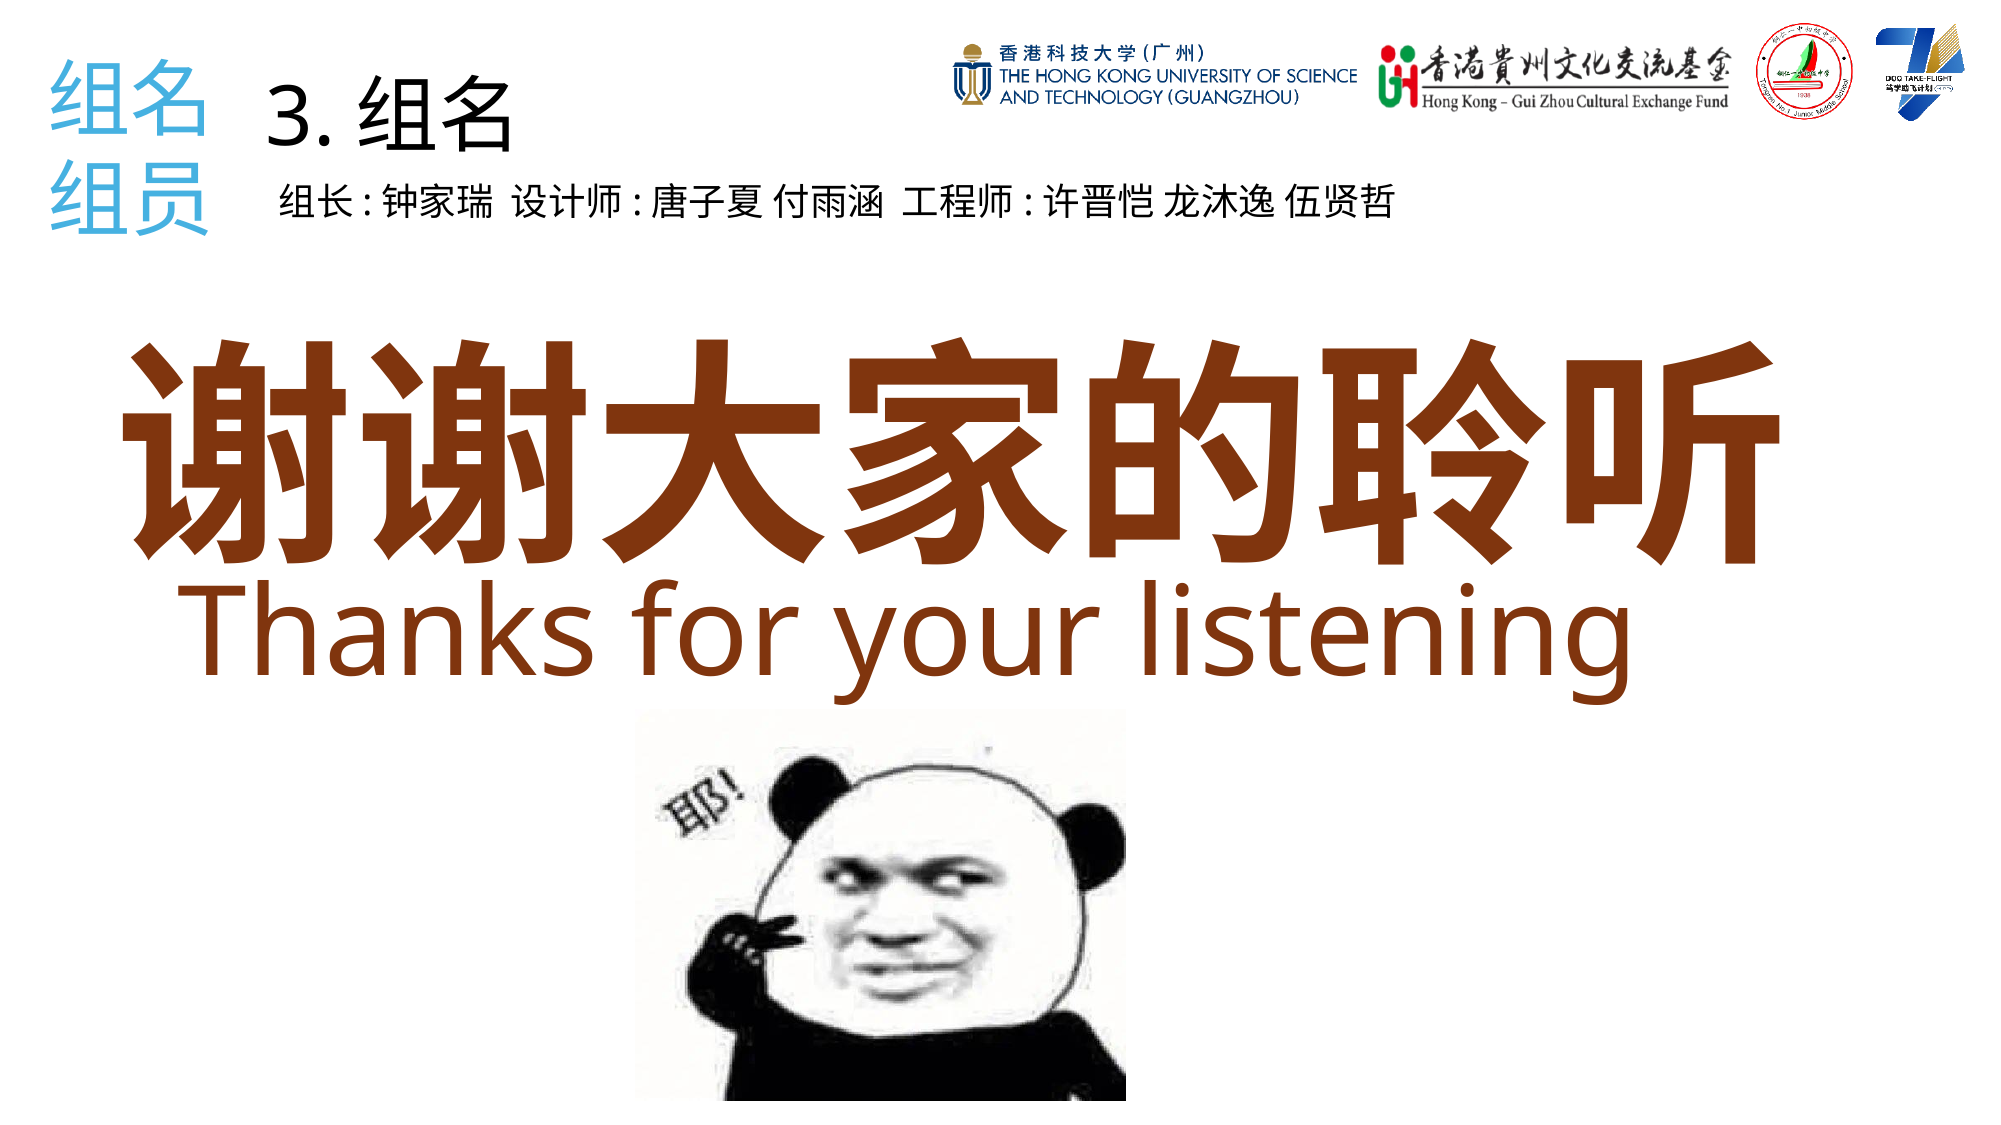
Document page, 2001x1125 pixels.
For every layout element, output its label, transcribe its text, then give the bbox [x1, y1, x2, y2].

text_box 3.组名 [251, 55, 926, 170]
picture [952, 43, 1357, 106]
picture [1376, 44, 1733, 114]
text_box 组名 组员 [32, 38, 229, 254]
text_box 谢谢大家的聆听 [76, 296, 1829, 599]
picture [1753, 21, 1856, 122]
picture [634, 709, 1127, 1101]
text_box 组长:钟家瑞 设计师:唐子夏 付雨涵 工程师:许晋恺 龙沐逸 伍贤哲 [263, 170, 1509, 231]
text_box Thanks for your listening [162, 543, 1743, 709]
picture [1875, 22, 1970, 123]
